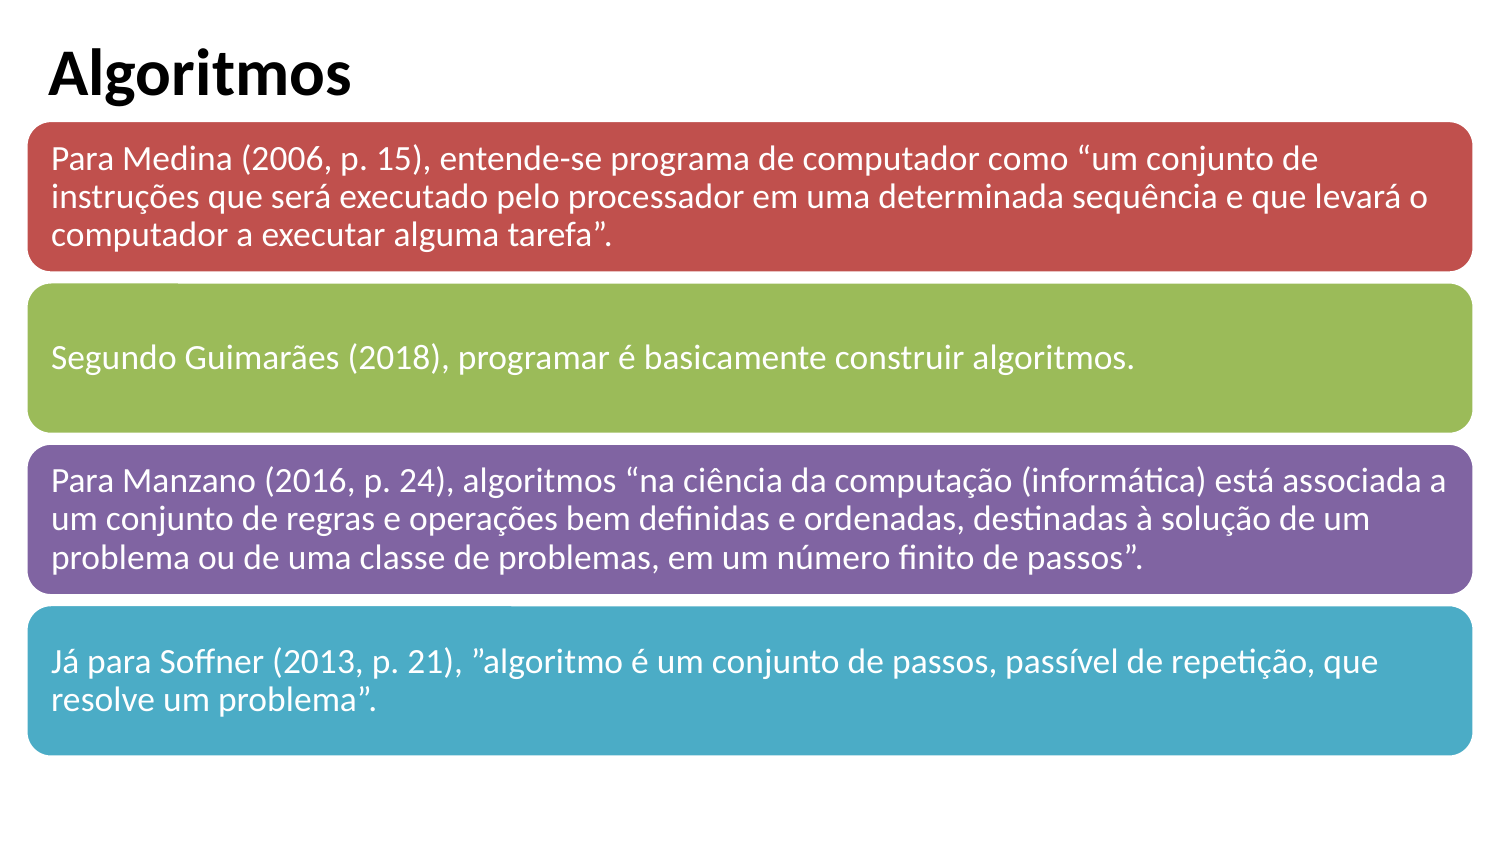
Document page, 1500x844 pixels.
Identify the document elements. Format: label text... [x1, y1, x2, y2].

text_box Algoritmos [33, 21, 595, 114]
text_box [25, 116, 1475, 762]
